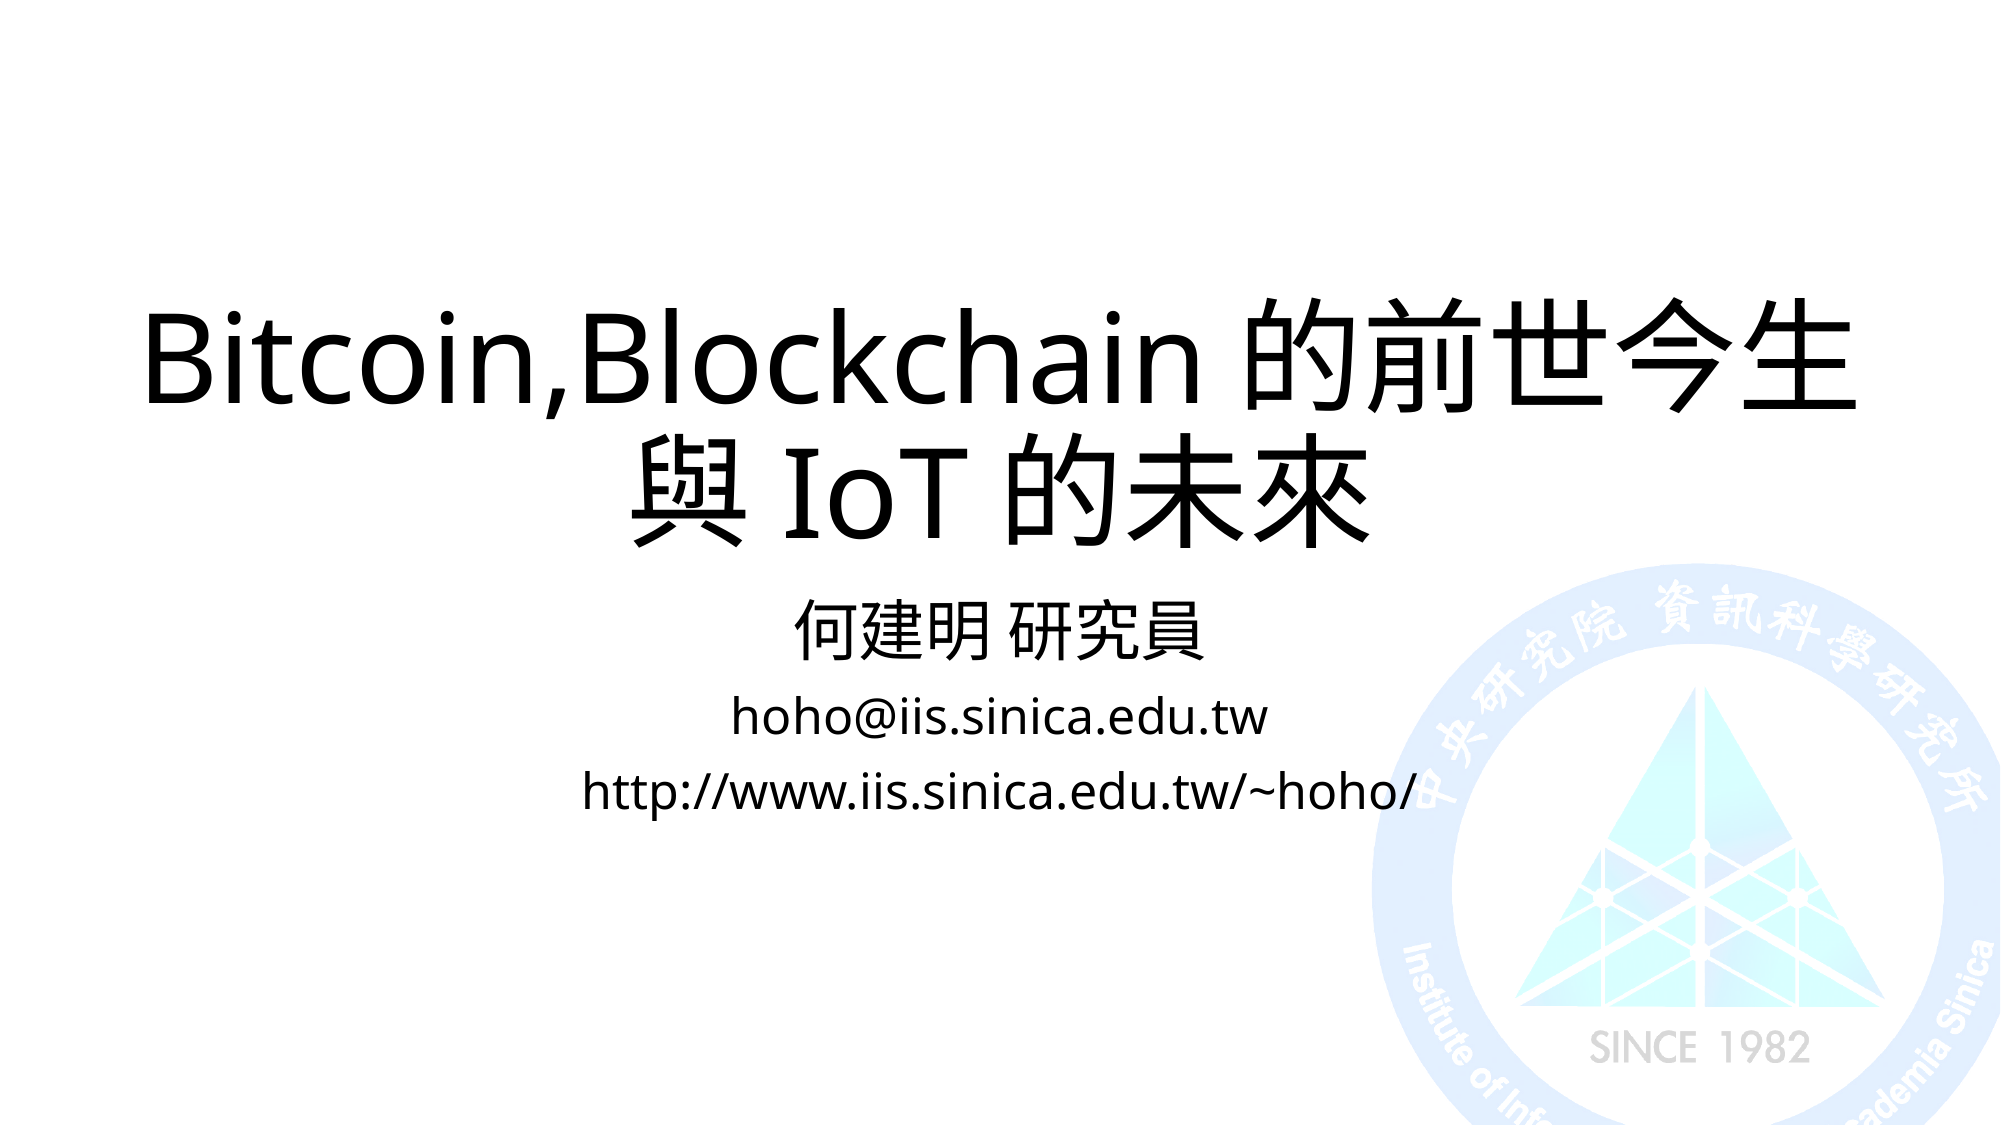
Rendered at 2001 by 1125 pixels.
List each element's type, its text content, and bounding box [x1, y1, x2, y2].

subtitle 何建明 研究員 hoho@iis.sinica.edu.tw http://www.iis.sinica.edu.tw/~hoho/ [249, 590, 1750, 863]
title Bitcoin,Blockchain的前世今生與IoT的未來 [121, 132, 1879, 573]
